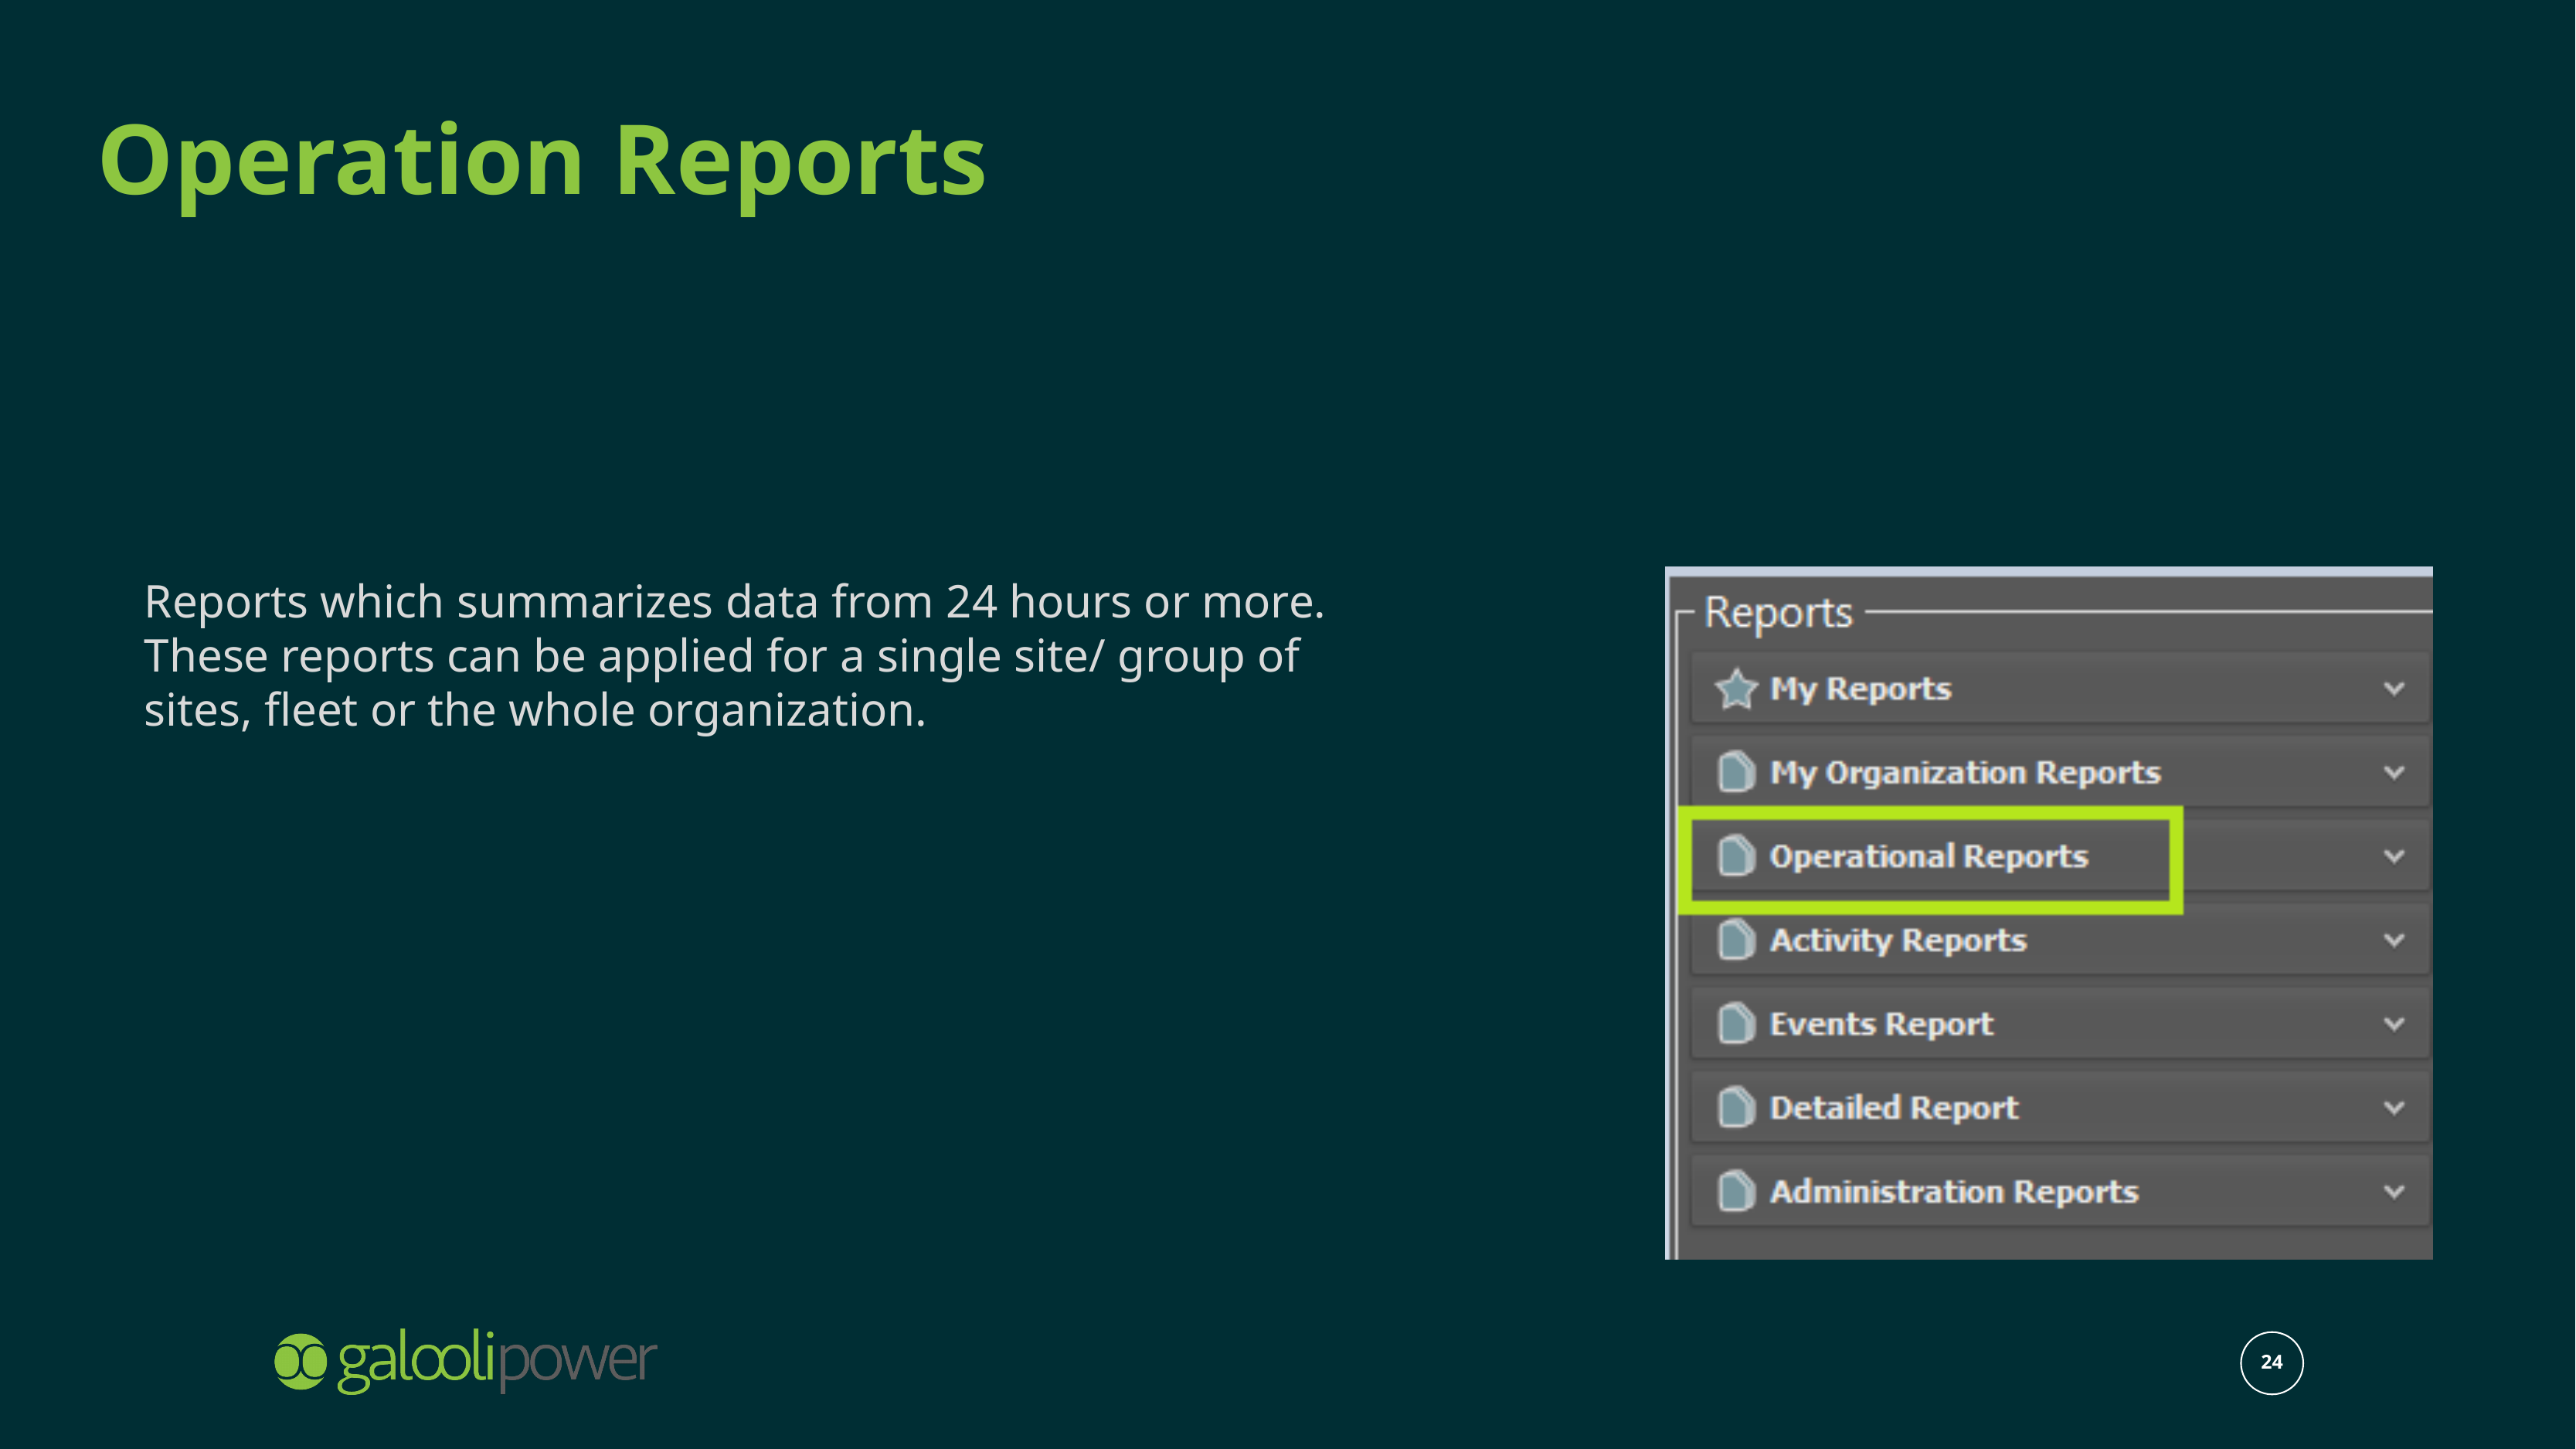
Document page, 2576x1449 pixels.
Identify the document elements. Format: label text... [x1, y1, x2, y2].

picture [274, 1328, 658, 1395]
picture [1665, 566, 2433, 1260]
text_box Reports which summarizes data from 24 hours or more. These reports can be applied for a single site/ group of sites, fleet or the whole organization. [76, 567, 1364, 741]
text_box Operation Reports [86, 92, 2379, 219]
